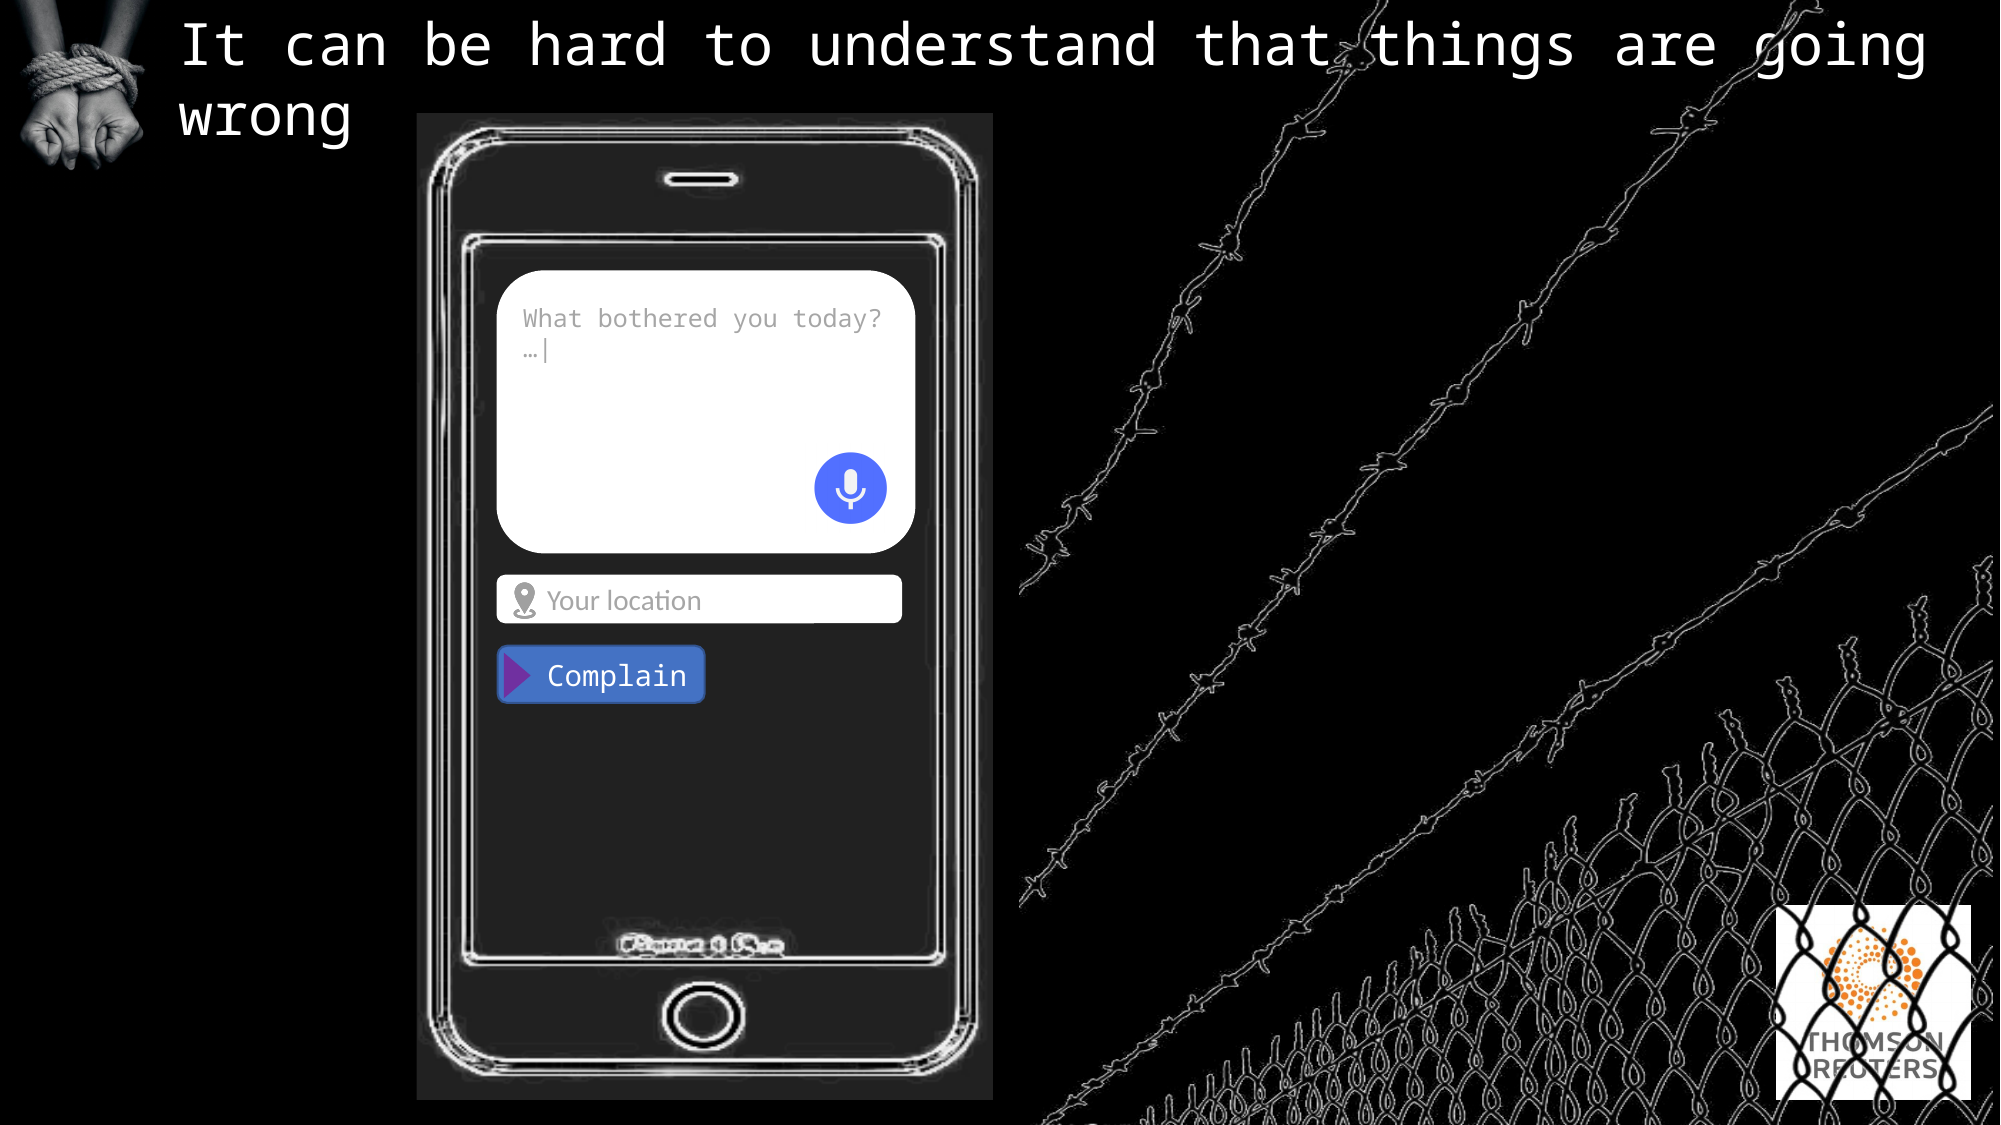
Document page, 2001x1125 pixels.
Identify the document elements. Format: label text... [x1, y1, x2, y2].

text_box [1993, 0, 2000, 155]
text_box It can be hard to understand that things are going wrong [170, 0, 1019, 155]
picture [0, 0, 170, 189]
picture [1019, 0, 1993, 1125]
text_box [416, 113, 993, 1100]
picture [502, 578, 546, 623]
